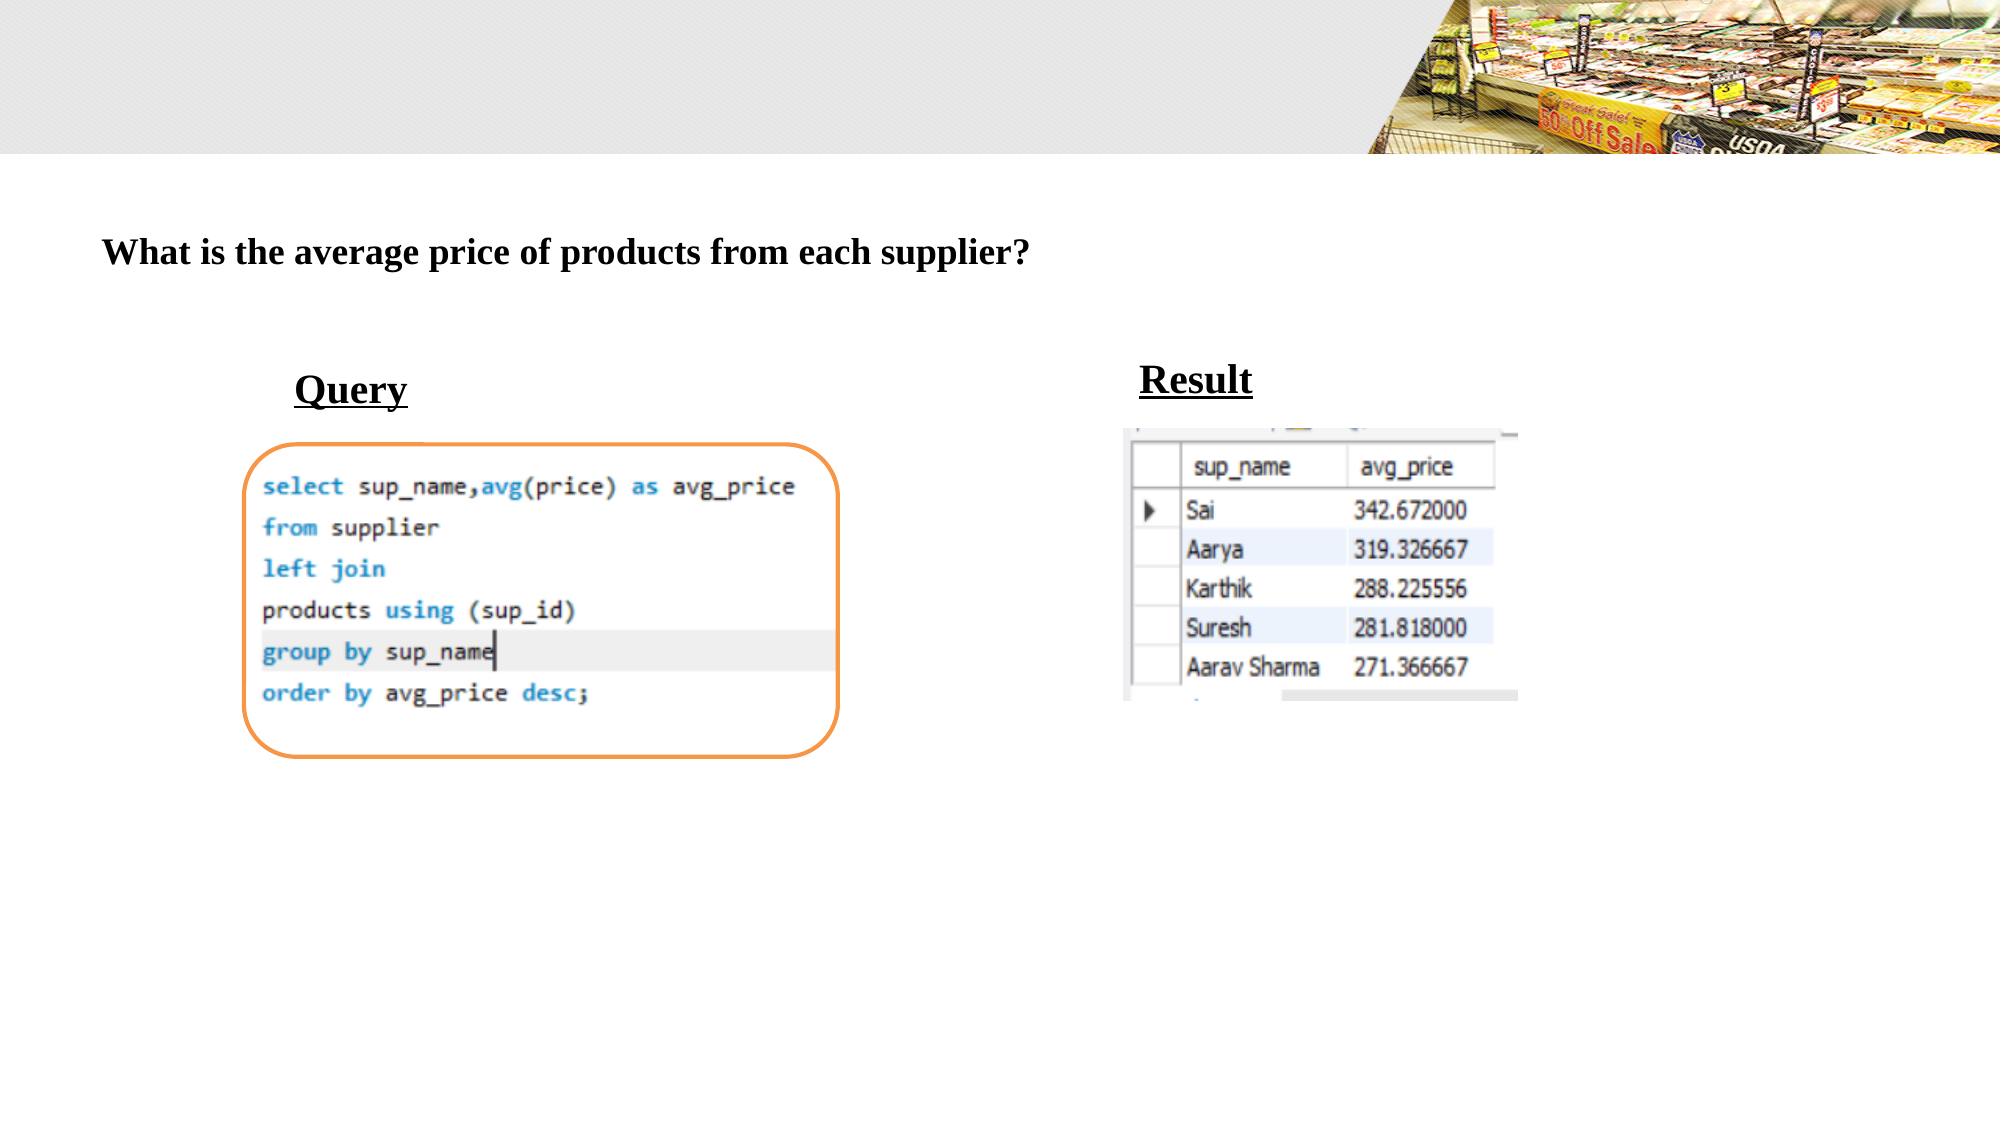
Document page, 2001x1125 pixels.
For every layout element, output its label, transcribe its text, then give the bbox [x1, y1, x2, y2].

text_box Result [1124, 344, 1519, 410]
text_box Query [279, 354, 859, 420]
text_box [249, 732, 833, 759]
list What is the average price of products from each supplier? [86, 219, 1925, 1045]
text_box [251, 442, 831, 466]
picture [0, 0, 2000, 1125]
